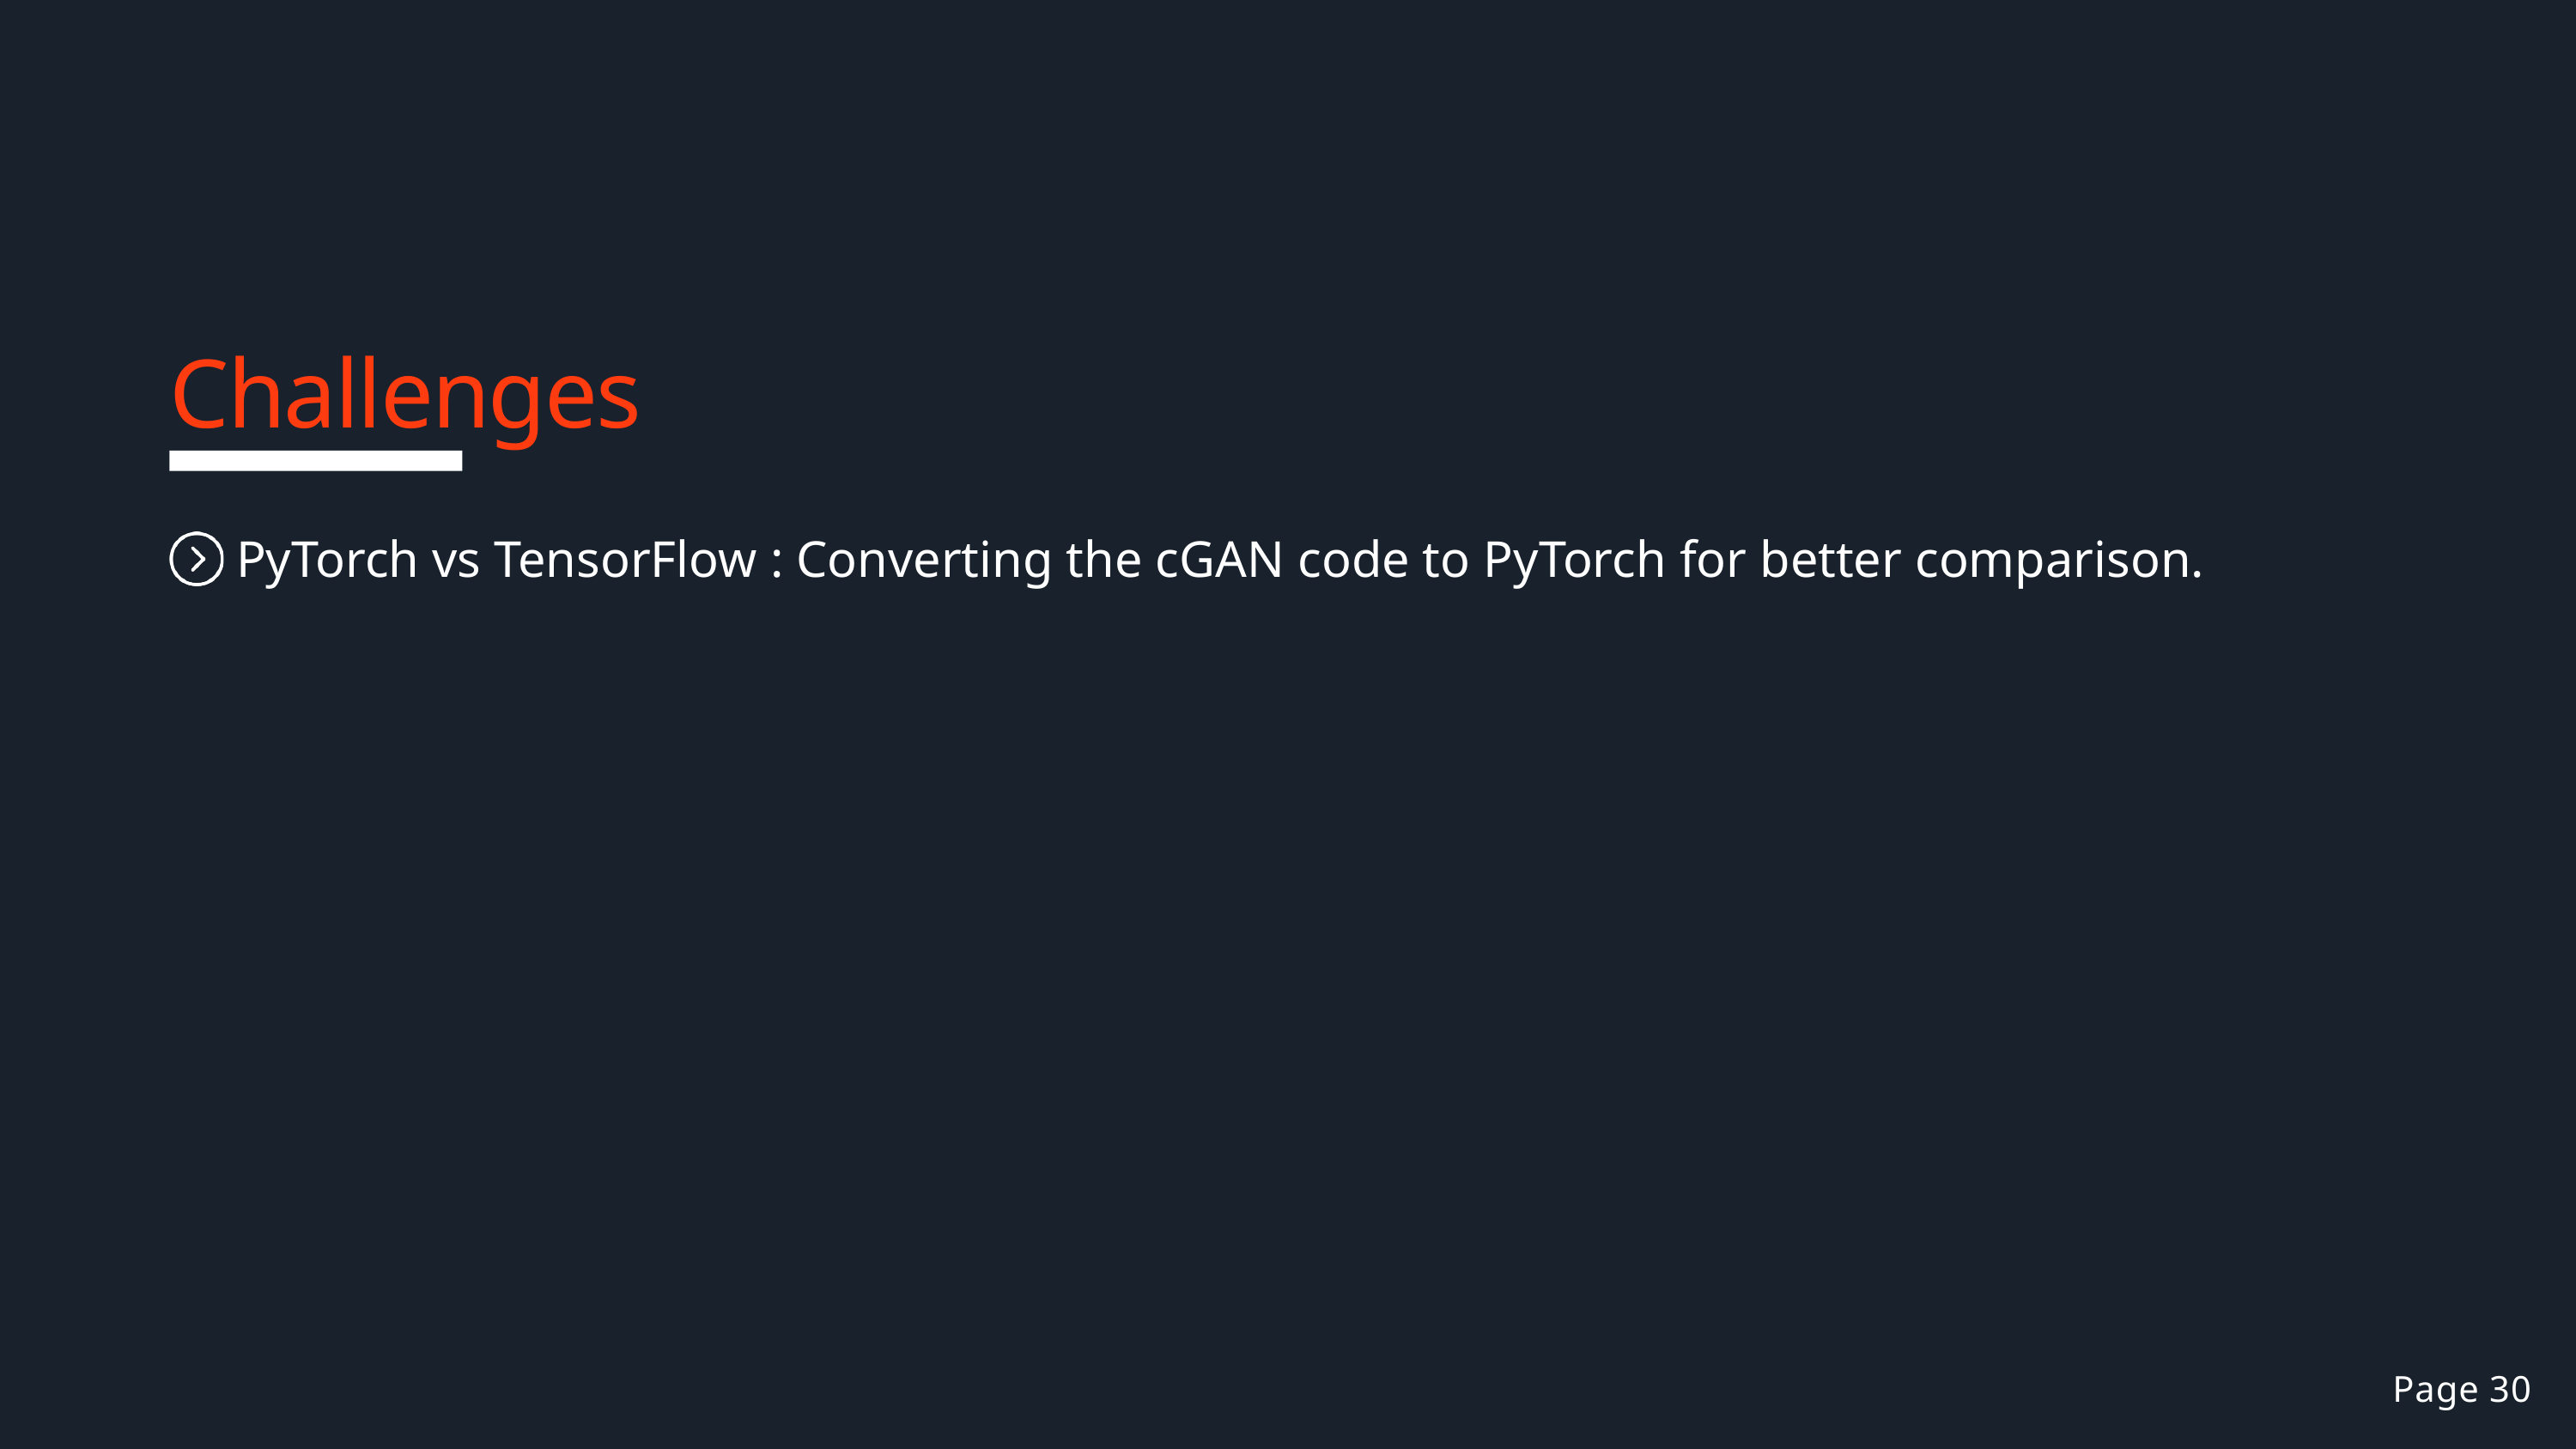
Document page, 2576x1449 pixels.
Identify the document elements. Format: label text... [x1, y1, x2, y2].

text_box [169, 531, 224, 586]
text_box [235, 531, 2239, 662]
text_box Page 30 [1943, 1359, 2532, 1410]
text_box [169, 450, 463, 471]
text_box Challenges [0, 333, 1131, 447]
